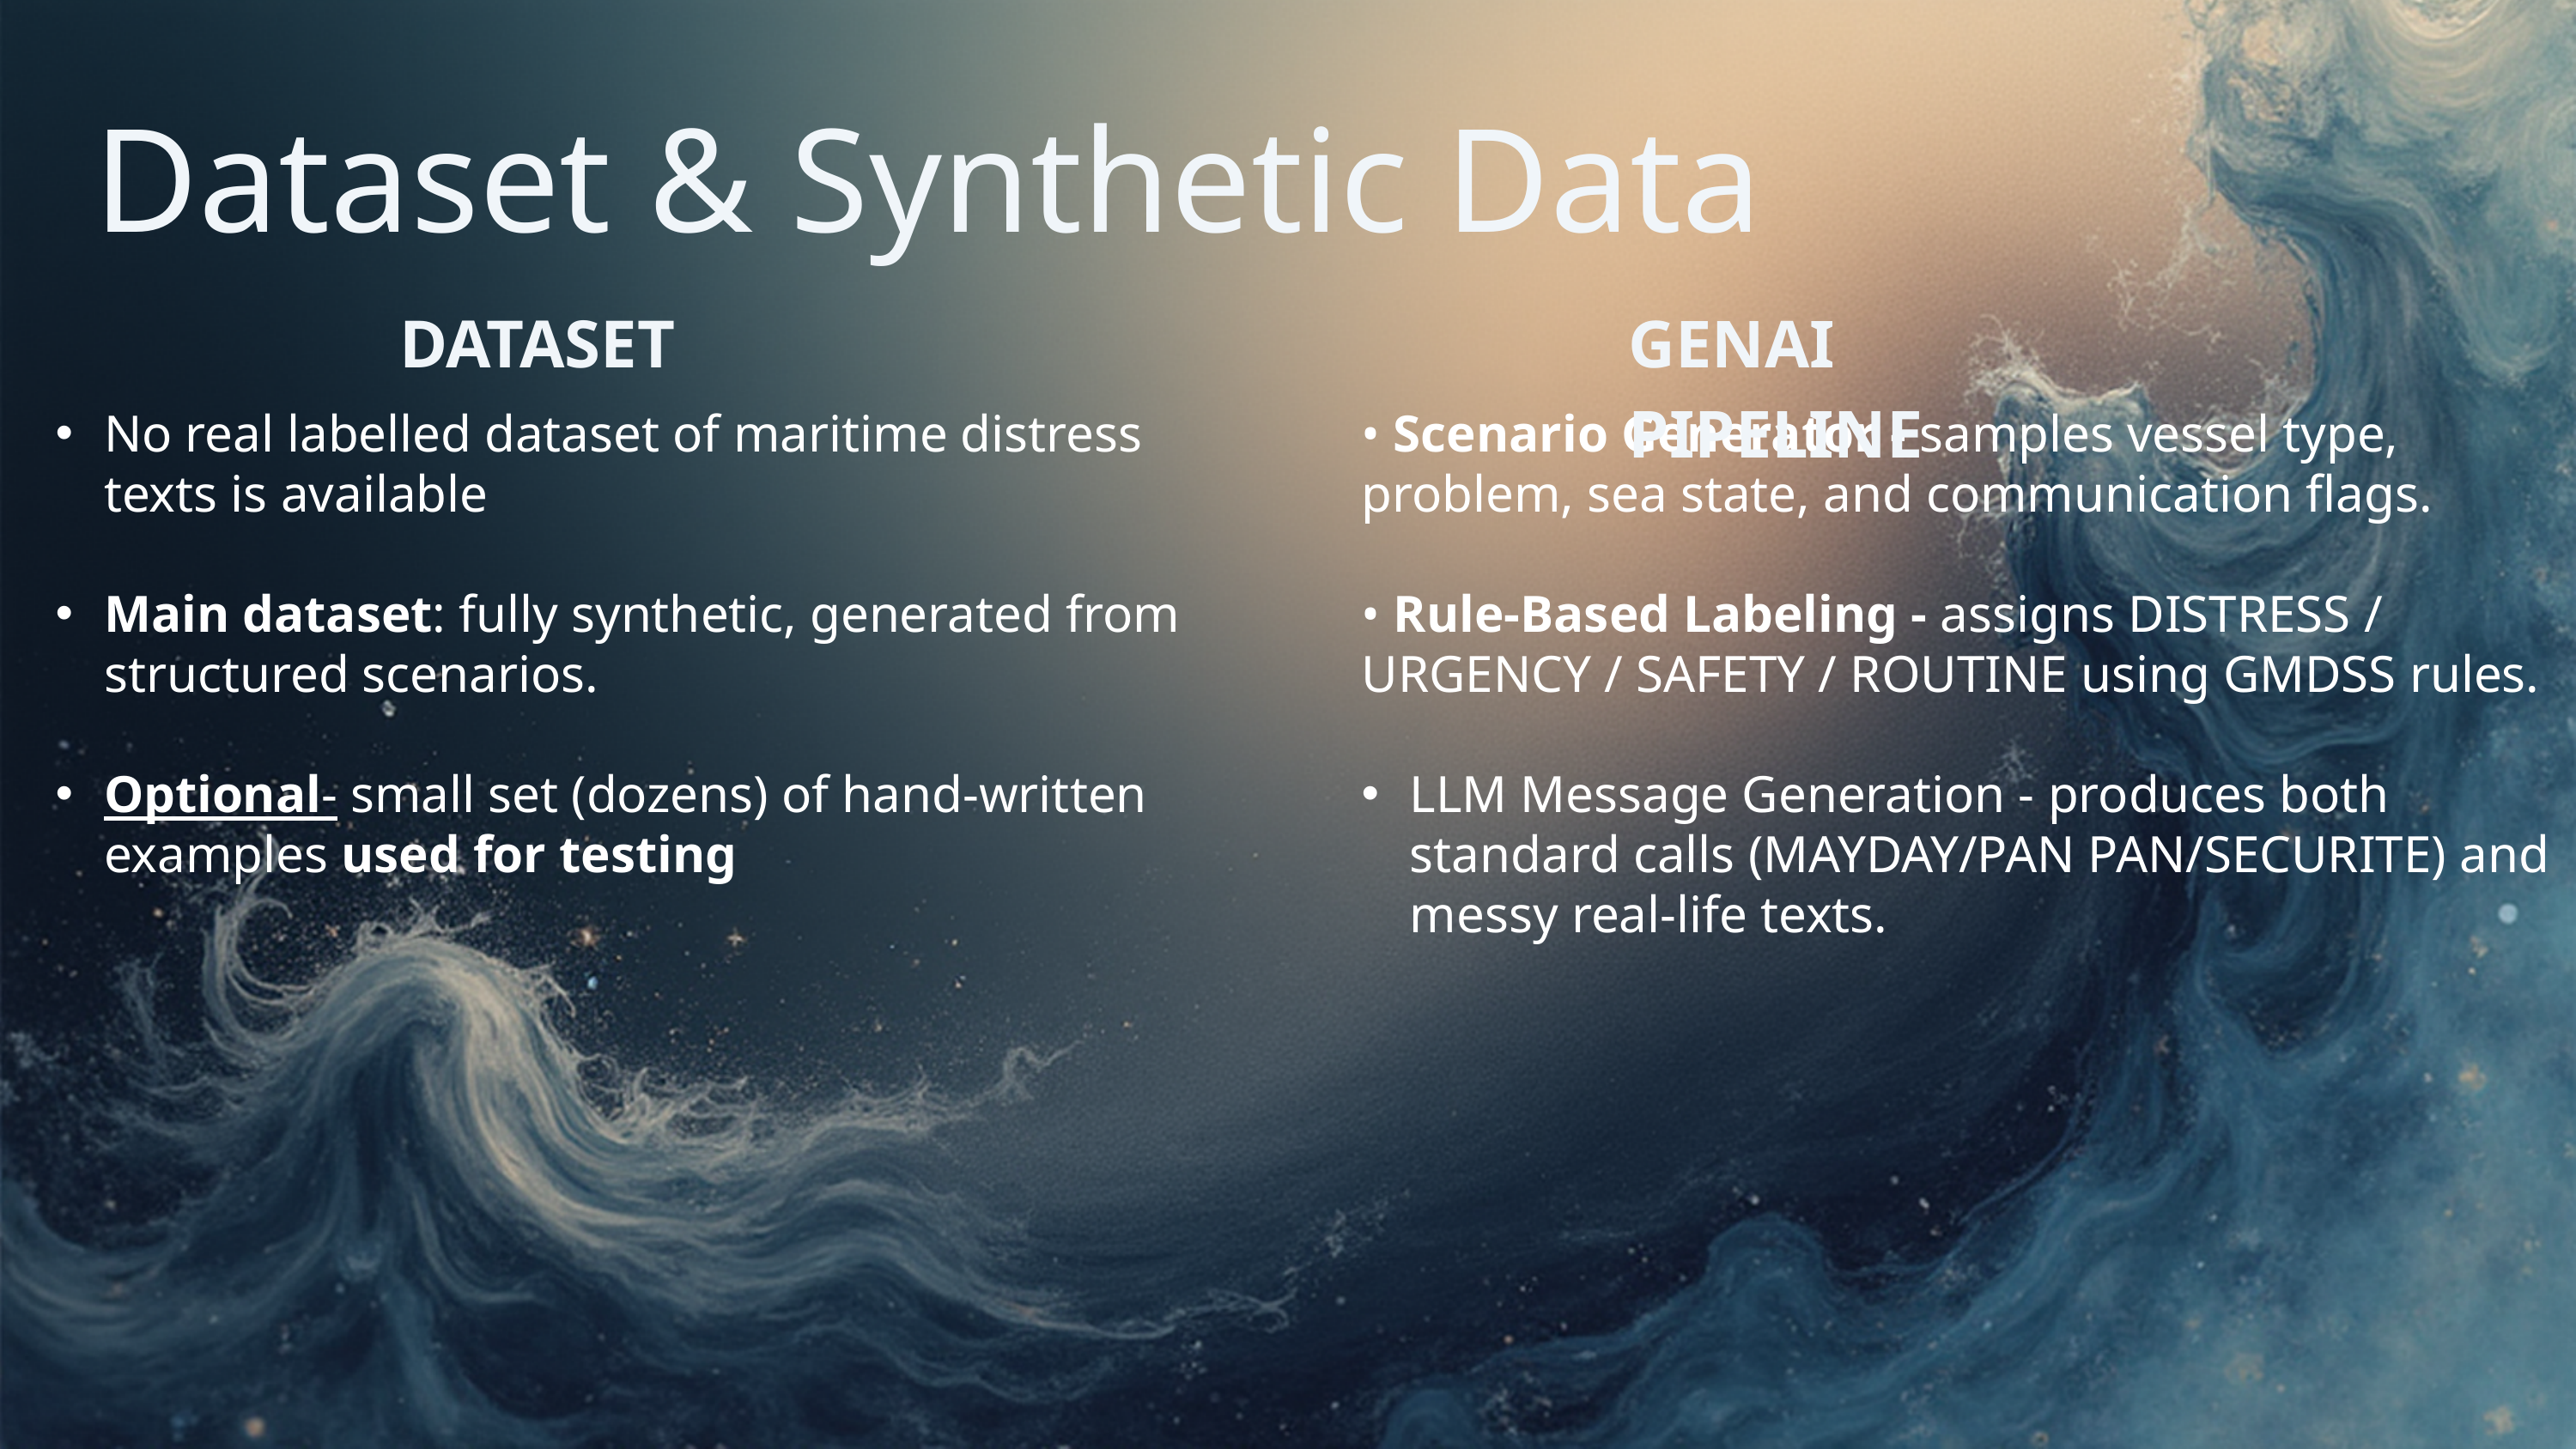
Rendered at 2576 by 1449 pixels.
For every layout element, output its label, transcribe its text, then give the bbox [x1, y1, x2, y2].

text_box [0, 0, 2576, 1449]
text_box • Scenario Generator - samples vessel type, problem, sea state, and communication flags. • Rule-Based Labeling - assigns DISTRESS / URGENCY / SAFETY / ROUTINE using GMDSS rules. LLM Message Generation - produces both standard calls (MAYDAY/PAN PAN/SECURITE) and messy real-life texts. [1361, 402, 2558, 1003]
text_box GENAI PIPELINE [1628, 289, 2144, 472]
text_box No real labelled dataset of maritime distress texts is available Main dataset: fully synthetic, generated from structured scenarios. Optional- small set (dozens) of hand-written examples used for testing [55, 402, 1252, 883]
text_box DATASET [382, 289, 730, 381]
text_box Dataset & Synthetic Data [94, 103, 1886, 261]
